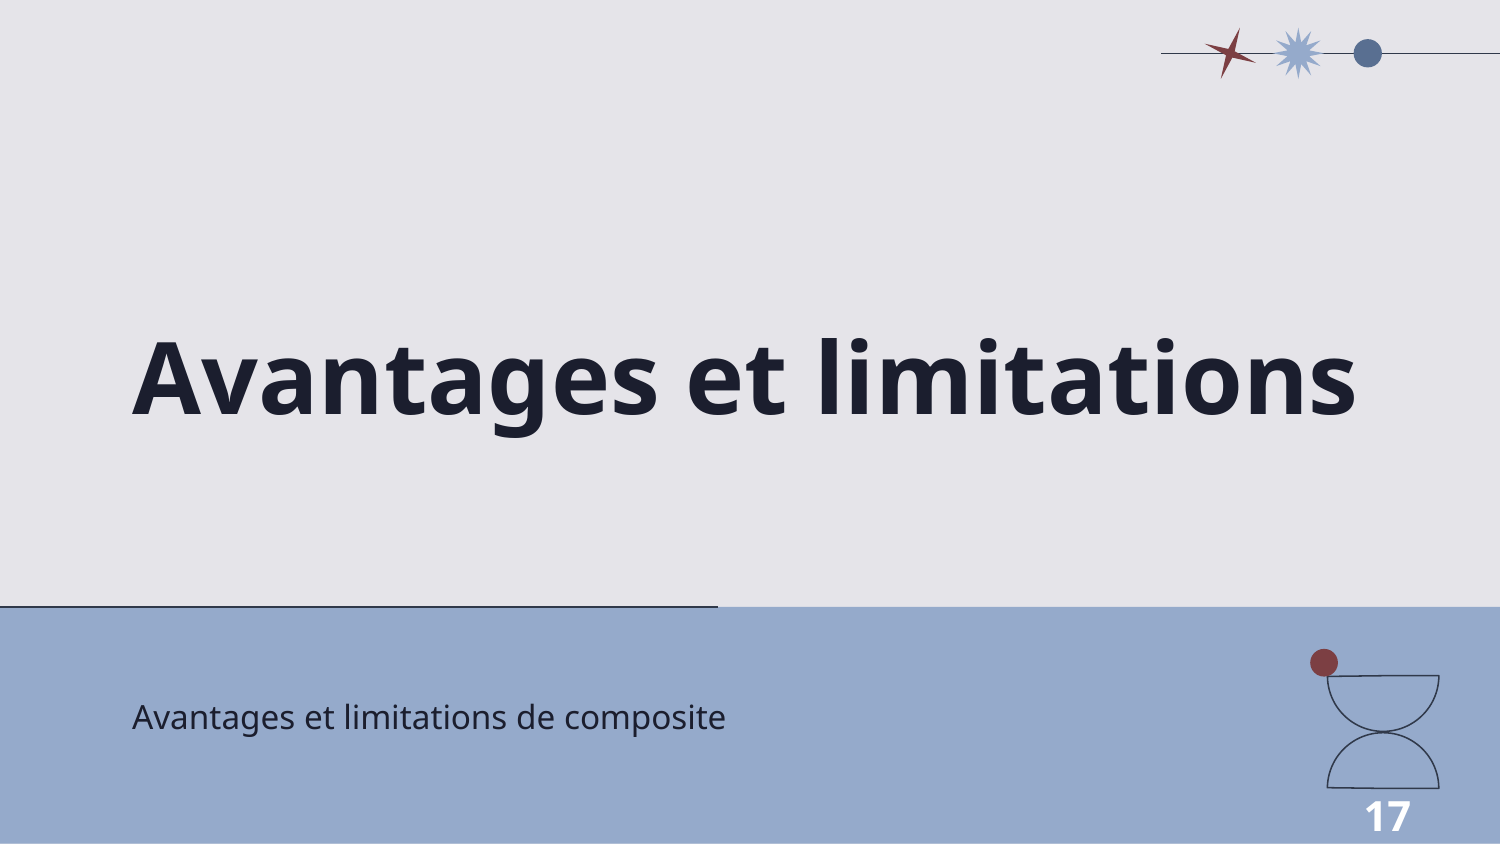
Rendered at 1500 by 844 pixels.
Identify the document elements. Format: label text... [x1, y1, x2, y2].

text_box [1309, 619, 1440, 844]
title Avantages et limitations [116, 295, 1491, 450]
subtitle Avantages et limitations de composite [116, 675, 747, 746]
text_box [0, 606, 1500, 844]
